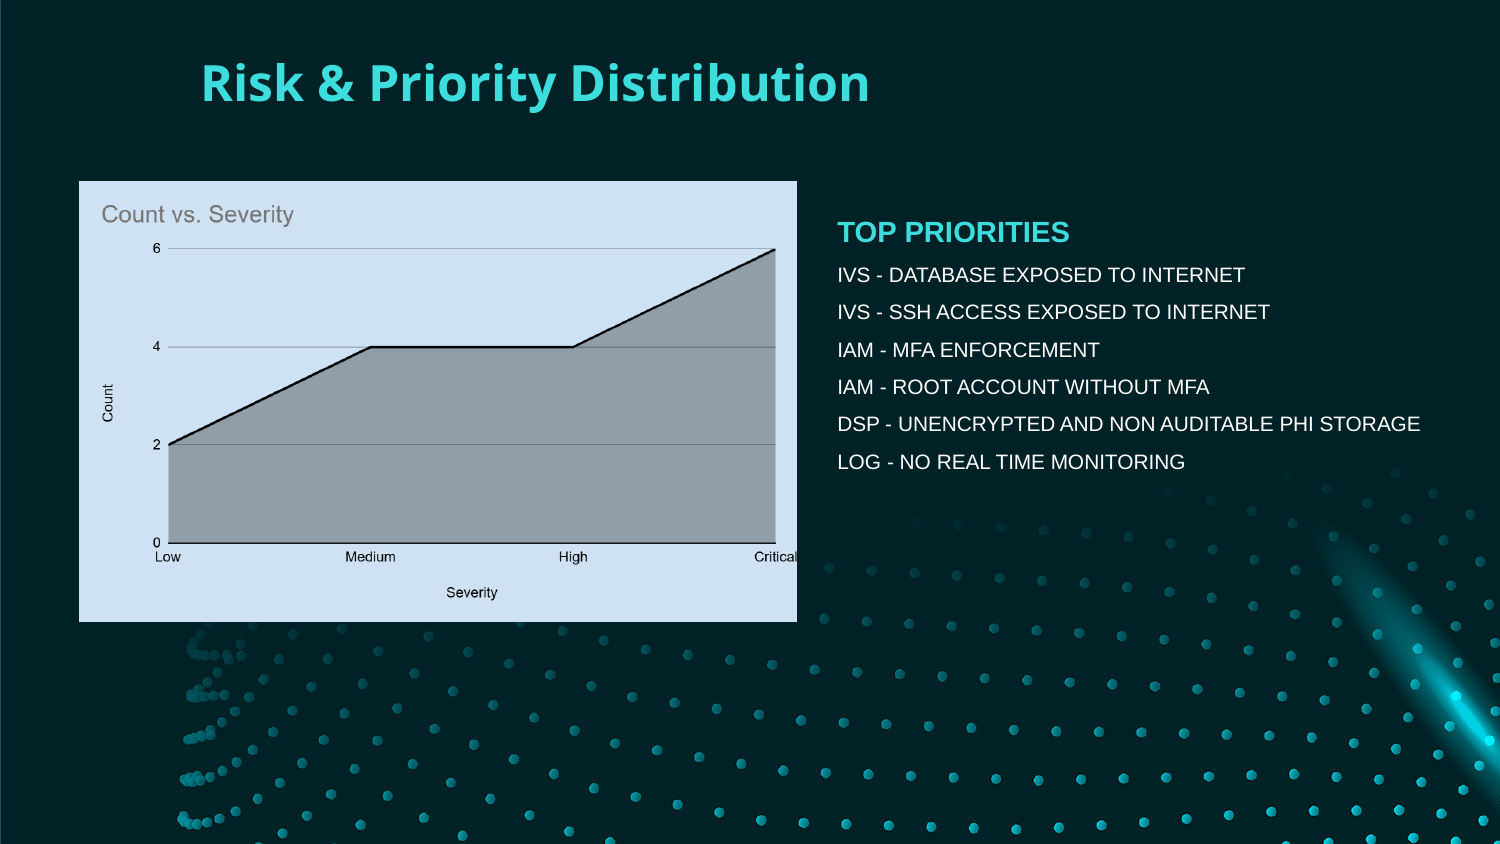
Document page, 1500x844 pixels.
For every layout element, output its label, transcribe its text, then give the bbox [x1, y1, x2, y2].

subtitle TOP PRIORITIES IVS - DATABASE EXPOSED TO INTERNET IVS - SSH ACCESS EXPOSED TO INTERNET IAM - MFA ENFORCEMENT IAM - ROOT ACCOUNT WITHOUT MFA DSP - UNENCRYPTED AND NON AUDITABLE PHI STORAGE LOG - NO REAL TIME MONITORING [822, 181, 1484, 483]
title Risk & Priority Distribution [21, 27, 1051, 114]
picture [0, 0, 1500, 844]
